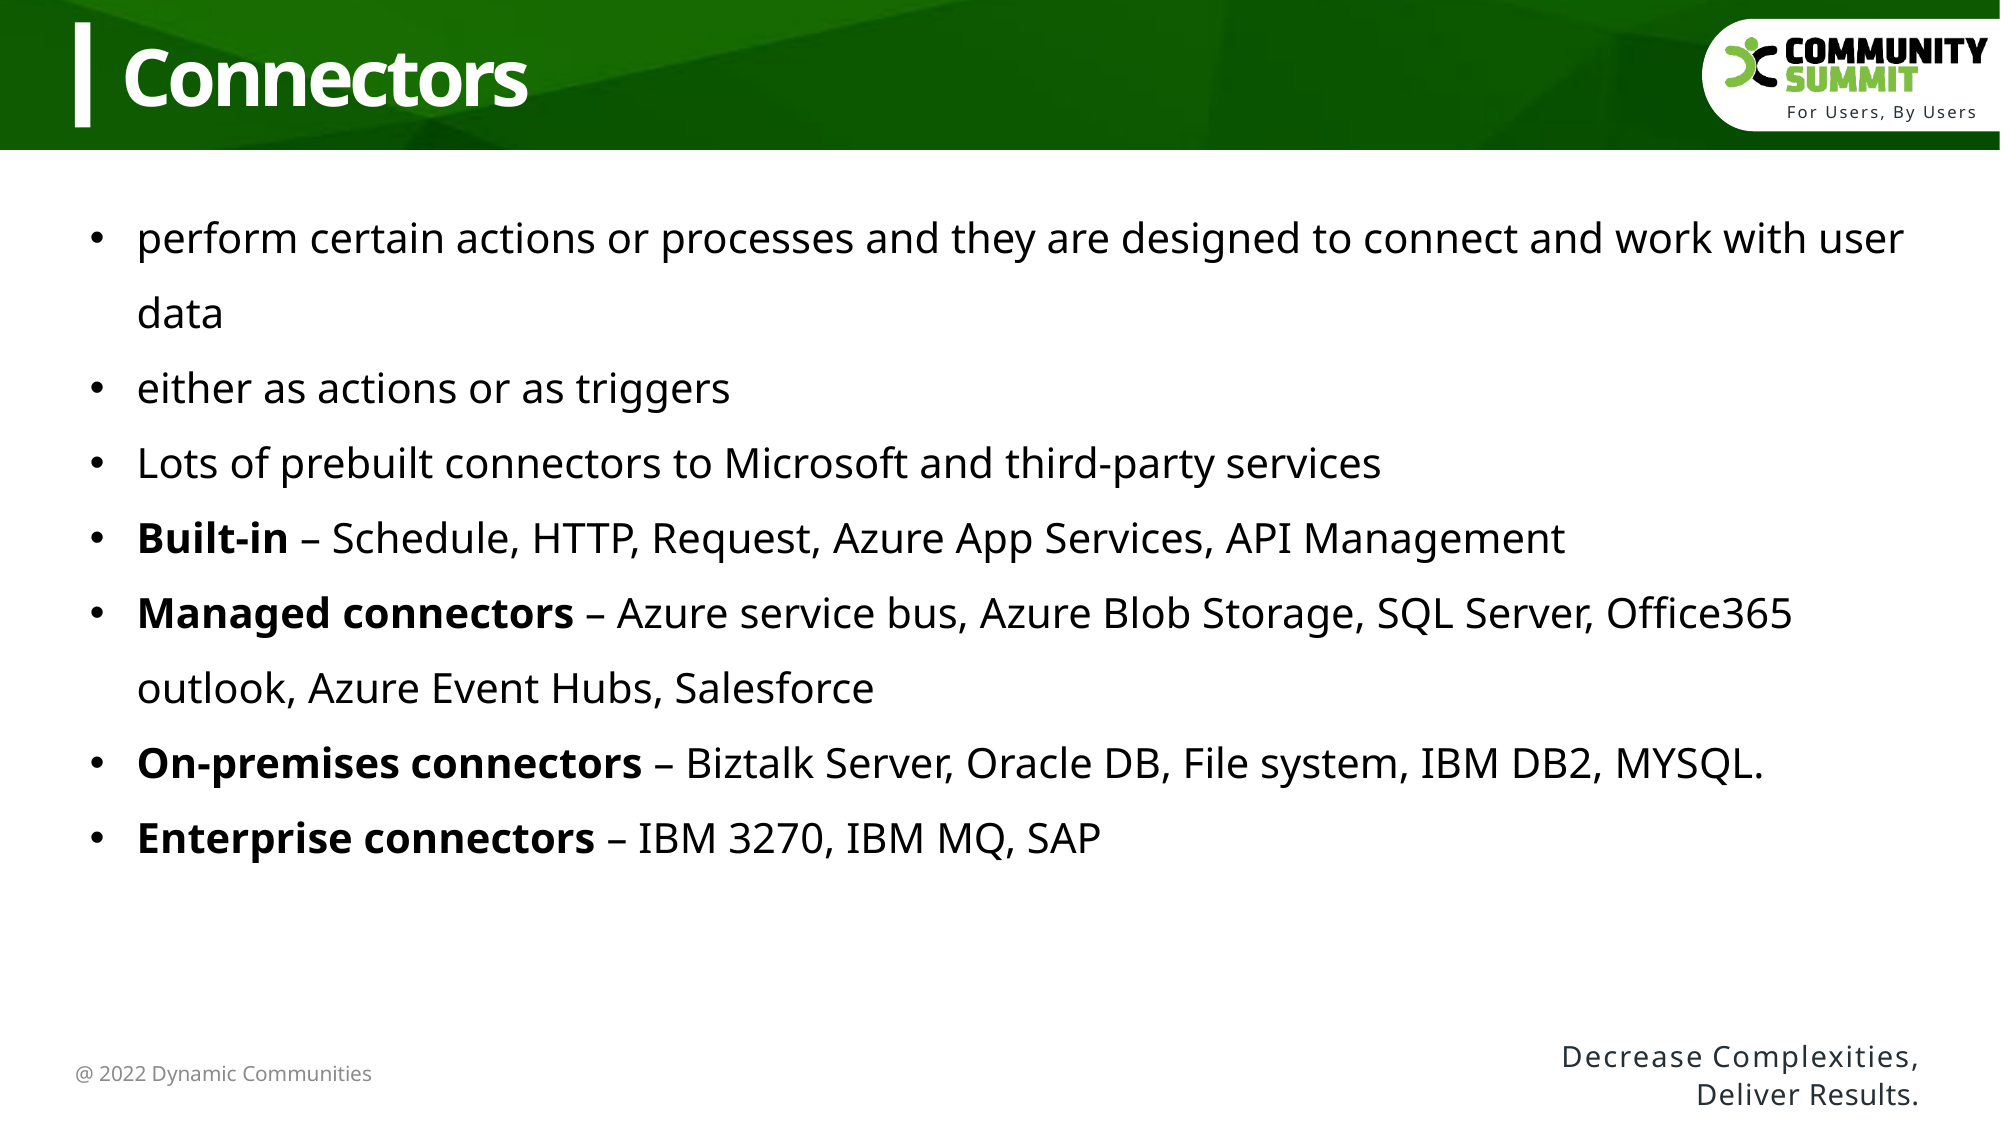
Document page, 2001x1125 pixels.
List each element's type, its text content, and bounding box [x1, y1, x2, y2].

picture [1725, 37, 1988, 92]
list perform certain actions or processes and they are designed to connect and work with user data either as actions or as triggers Lots of prebuilt connectors to Microsoft and third-party services Built-in – Schedule, HTTP, Request, Azure App Services, API Management Managed connectors – Azure service bus, Azure Blob Storage, SQL Server, Office365 outlook, Azure Event Hubs, Salesforce On-premises connectors – Biztalk Server, Oracle DB, File system, IBM DB2, MYSQL. Enterprise connectors – IBM 3270, IBM MQ, SAP [75, 179, 1925, 1023]
list Connectors [121, 26, 1558, 124]
picture [0, 0, 2000, 150]
